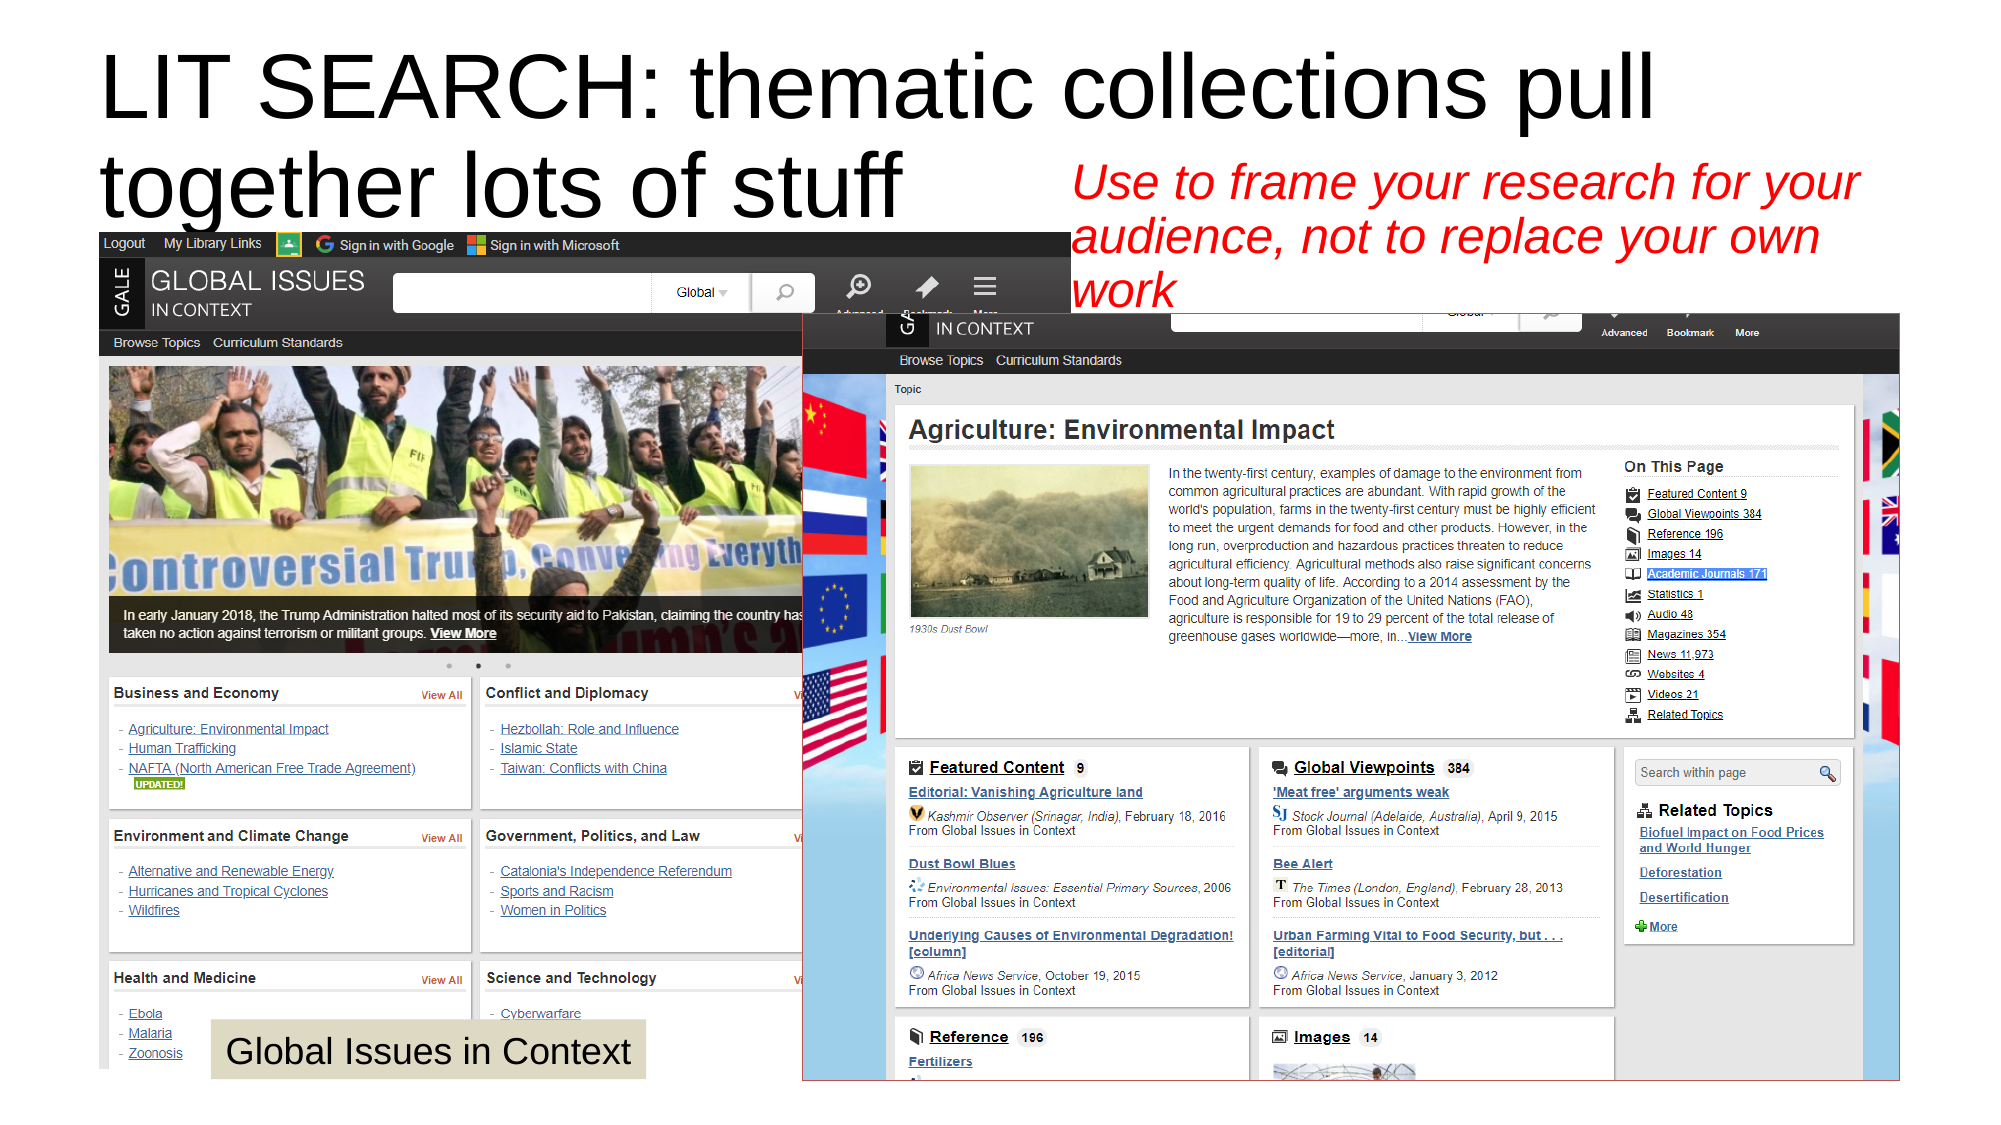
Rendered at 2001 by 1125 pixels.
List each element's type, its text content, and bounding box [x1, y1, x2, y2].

title LIT SEARCH: thematic collections pull together lots of stuff [99, 44, 1900, 232]
picture [99, 232, 1901, 1081]
subtitle Use to frame your research for your audience, not to replace your own work [1071, 165, 1934, 309]
